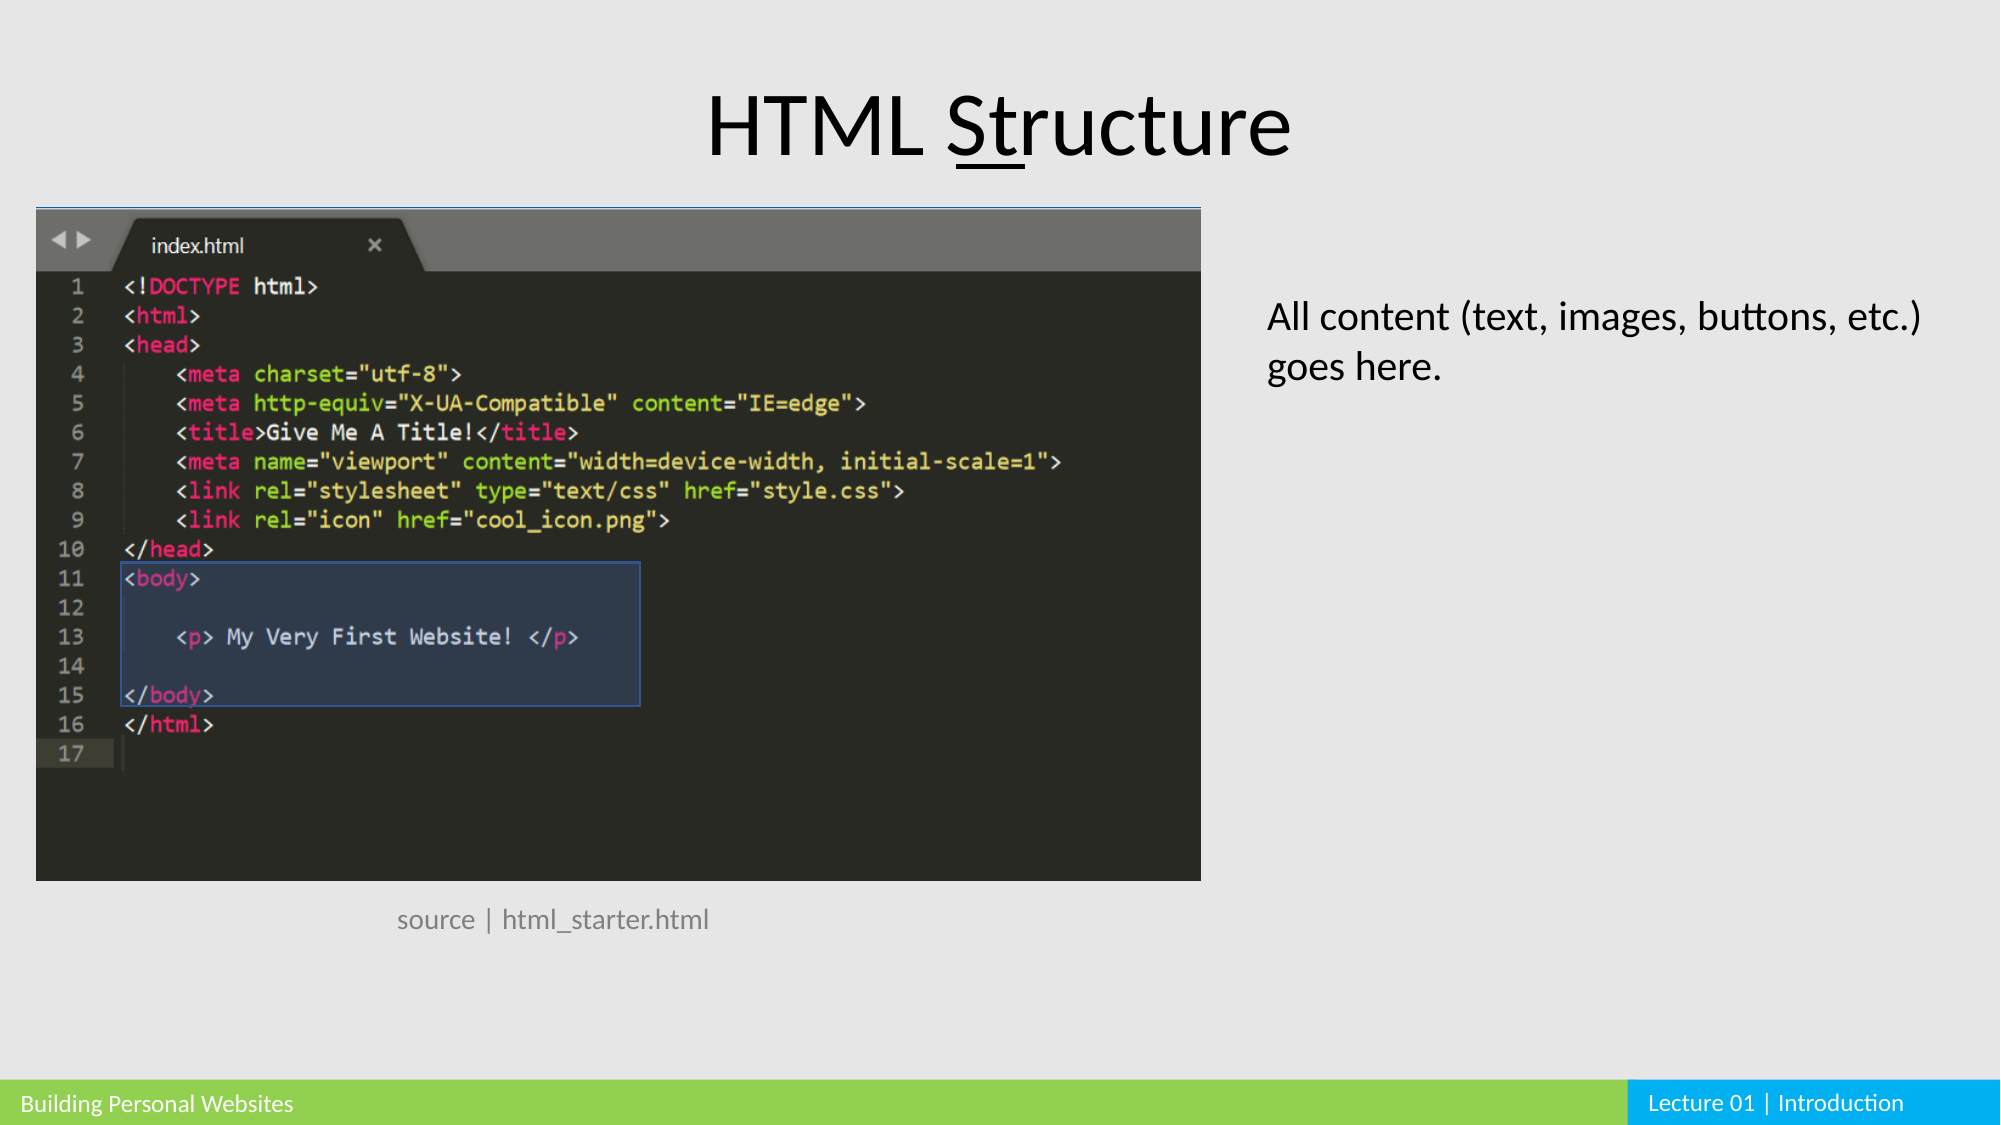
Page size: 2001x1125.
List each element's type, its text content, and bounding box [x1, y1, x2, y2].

text_box [0, 1079, 5, 1125]
text_box Lecture 01 | Introduction [1633, 1079, 2000, 1124]
text_box All content (text, images, buttons, etc.) goes here. [1252, 281, 1941, 397]
text_box source | html_starter.html [310, 892, 797, 943]
text_box Building Personal Websites [5, 1079, 446, 1125]
text_box [1627, 1079, 2000, 1125]
text_box [446, 1079, 1627, 1125]
text_box HTML Structure [607, 1, 1393, 182]
picture [36, 207, 1201, 881]
